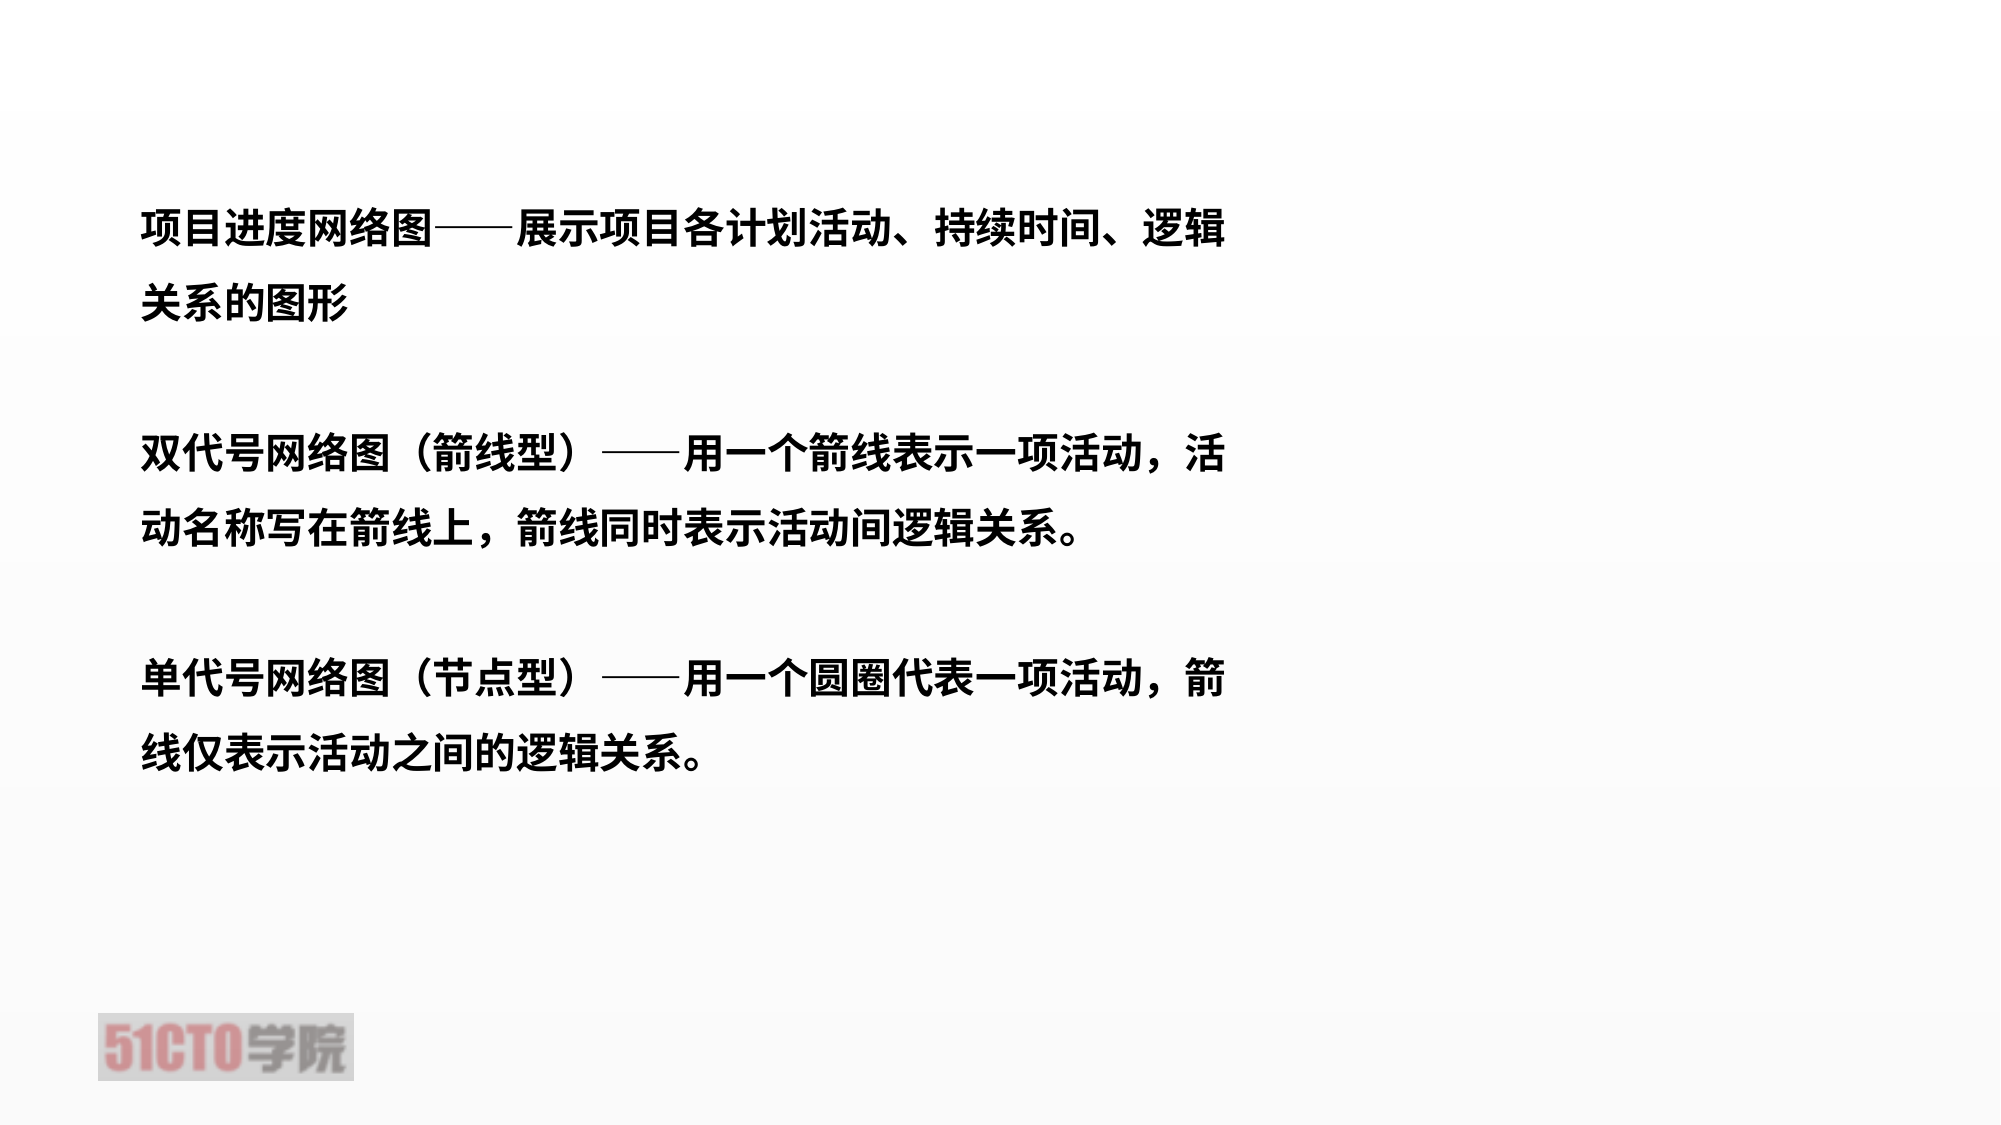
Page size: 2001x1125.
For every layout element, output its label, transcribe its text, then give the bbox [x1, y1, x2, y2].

picture [98, 1013, 354, 1081]
text_box 项目进度网络图——展示项目各计划活动、持续时间、逻辑关系的图形 双代号网络图（箭线型）——用一个箭线表示一项活动，活动名称写在箭线上，箭线同时表示活动间逻辑关系。 单代号网络图（节点型）——用一个圆圈代表一项活动，箭线仅表示活动之间的逻辑关系。 [110, 168, 1257, 786]
